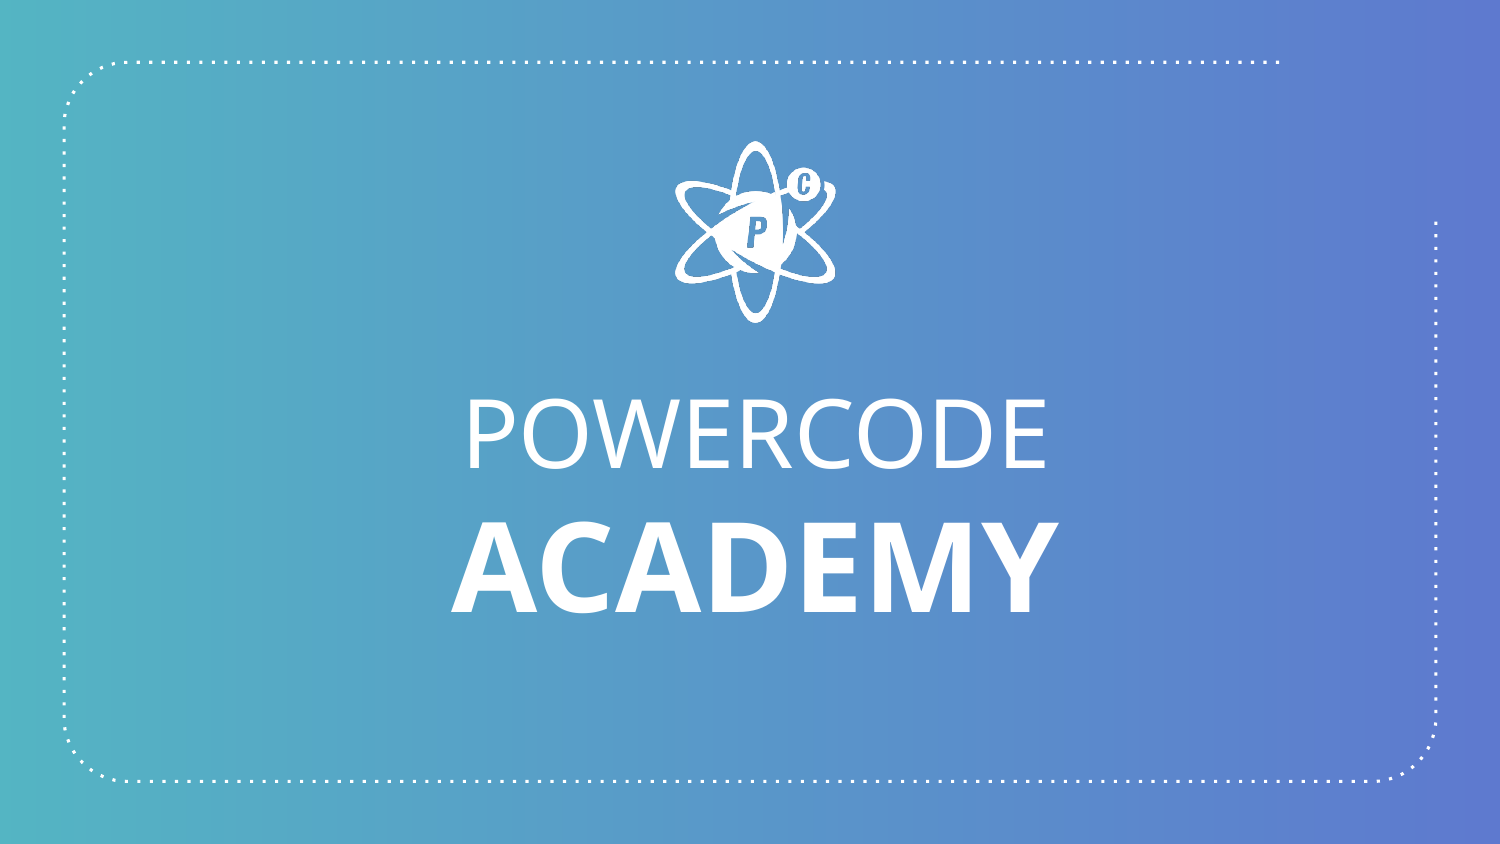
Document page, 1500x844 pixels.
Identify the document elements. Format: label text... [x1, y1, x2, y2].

picture [675, 141, 837, 323]
title POWERCODE ACADEMY [316, 357, 1196, 646]
